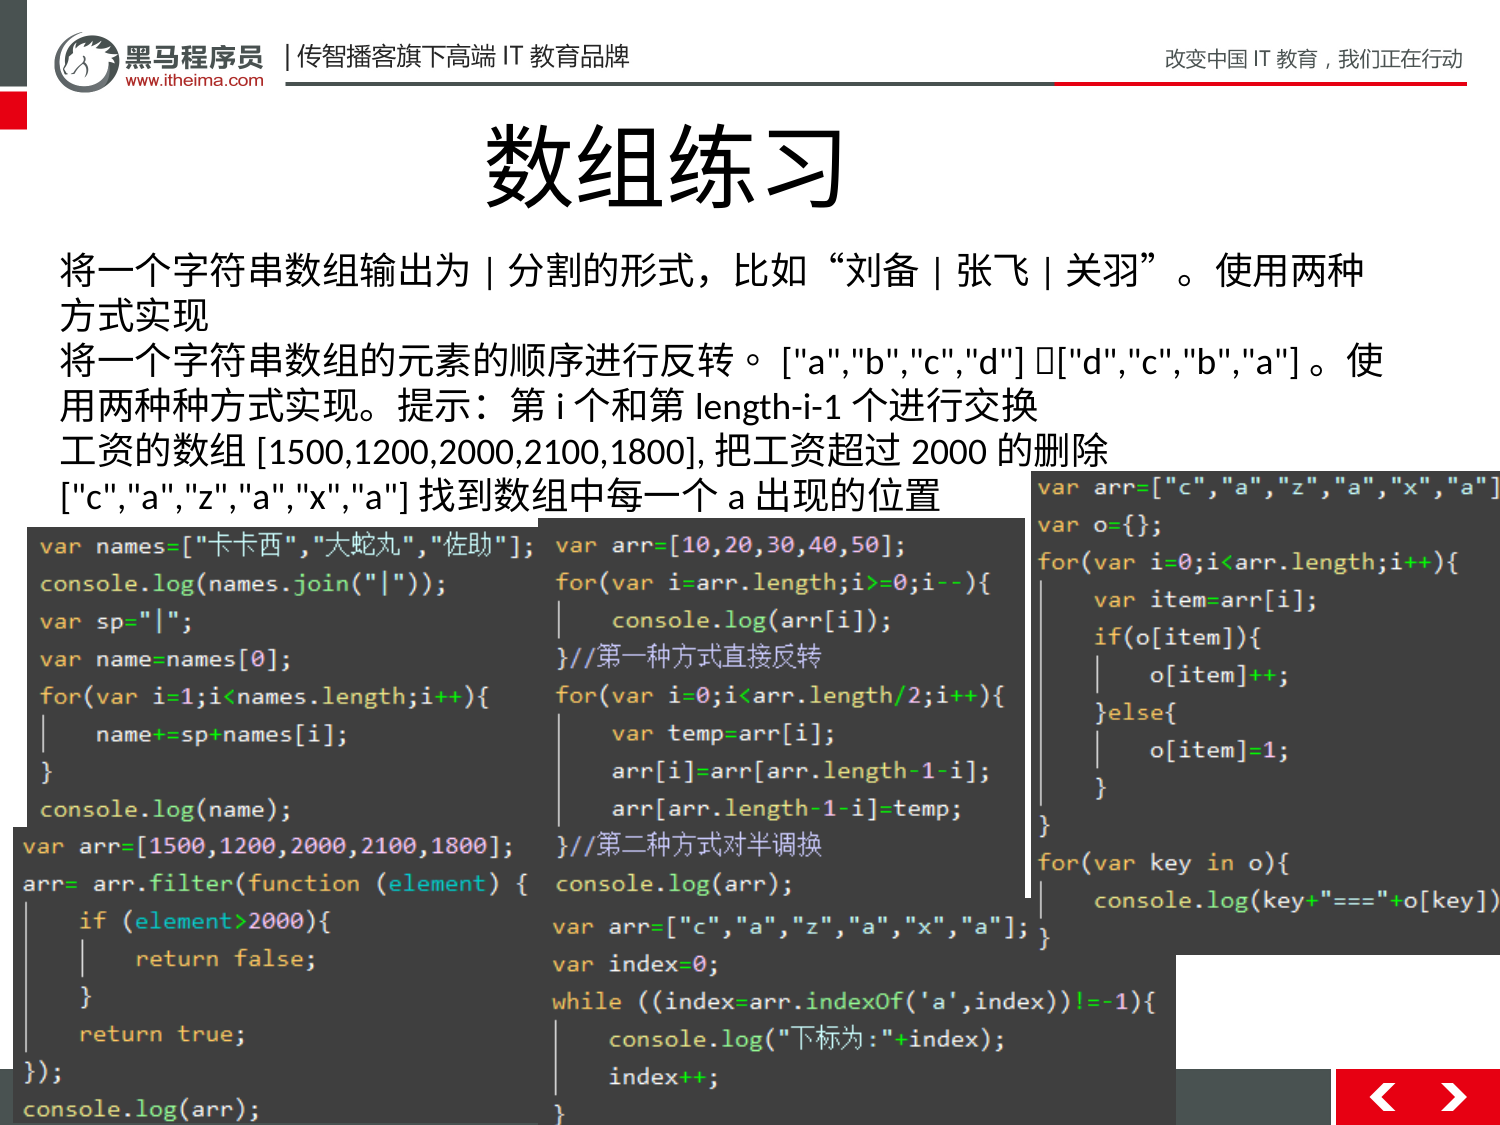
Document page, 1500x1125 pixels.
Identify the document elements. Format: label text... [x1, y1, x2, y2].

picture [0, 0, 1500, 1125]
text_box 将一个字符串数组输出为|分割的形式，比如“刘备|张飞|关羽”。使用两种方式实现 将一个字符串数组的元素的顺序进行反转。["a","b","c","d"] ["d","c","b","a"]。使用两种种方式实现。提示：第i个和第length-i-1个进行交换 工资的数组[1500,1200,2000,2100,1800],把工资超过2000的删除 ["c","a","z","a","x","a"]找到数组中每一个a出现的位置 [45, 239, 1416, 525]
title 数组练习 [0, 102, 1334, 238]
